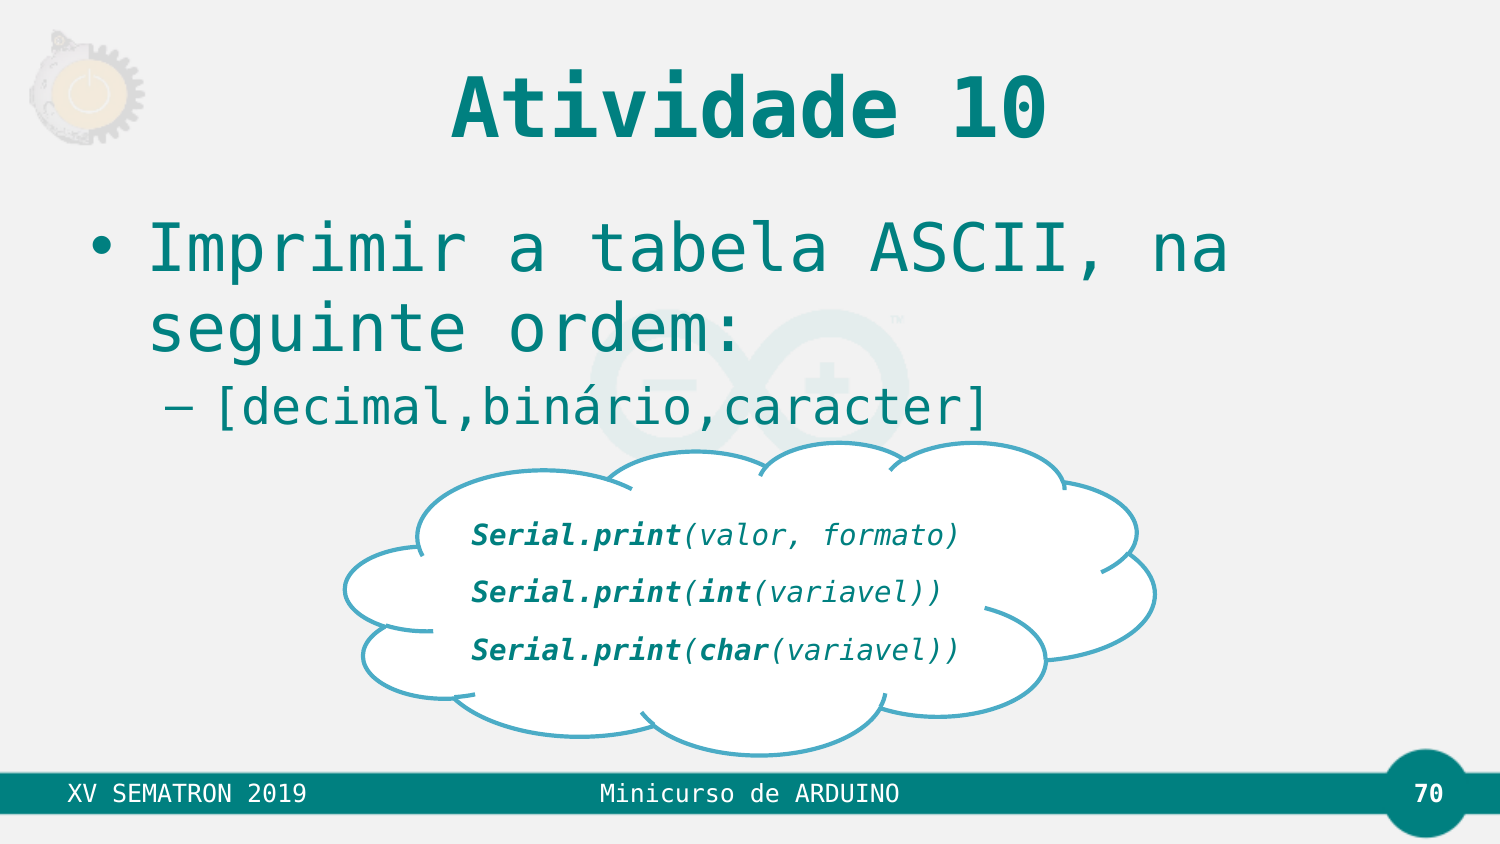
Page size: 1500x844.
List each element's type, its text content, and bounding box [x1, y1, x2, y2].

title Atividade 10 [75, 33, 1425, 175]
slide_number 70 [1098, 770, 1459, 815]
list Imprimir a tabela ASCII, na seguinte ordem: [decimal,binário,caracter] [75, 196, 1425, 754]
picture [0, 0, 1500, 844]
text_box Serial.print(valor, formato) Serial.print(int(variavel)) Serial.print(char(variavel)) [342, 440, 1158, 758]
